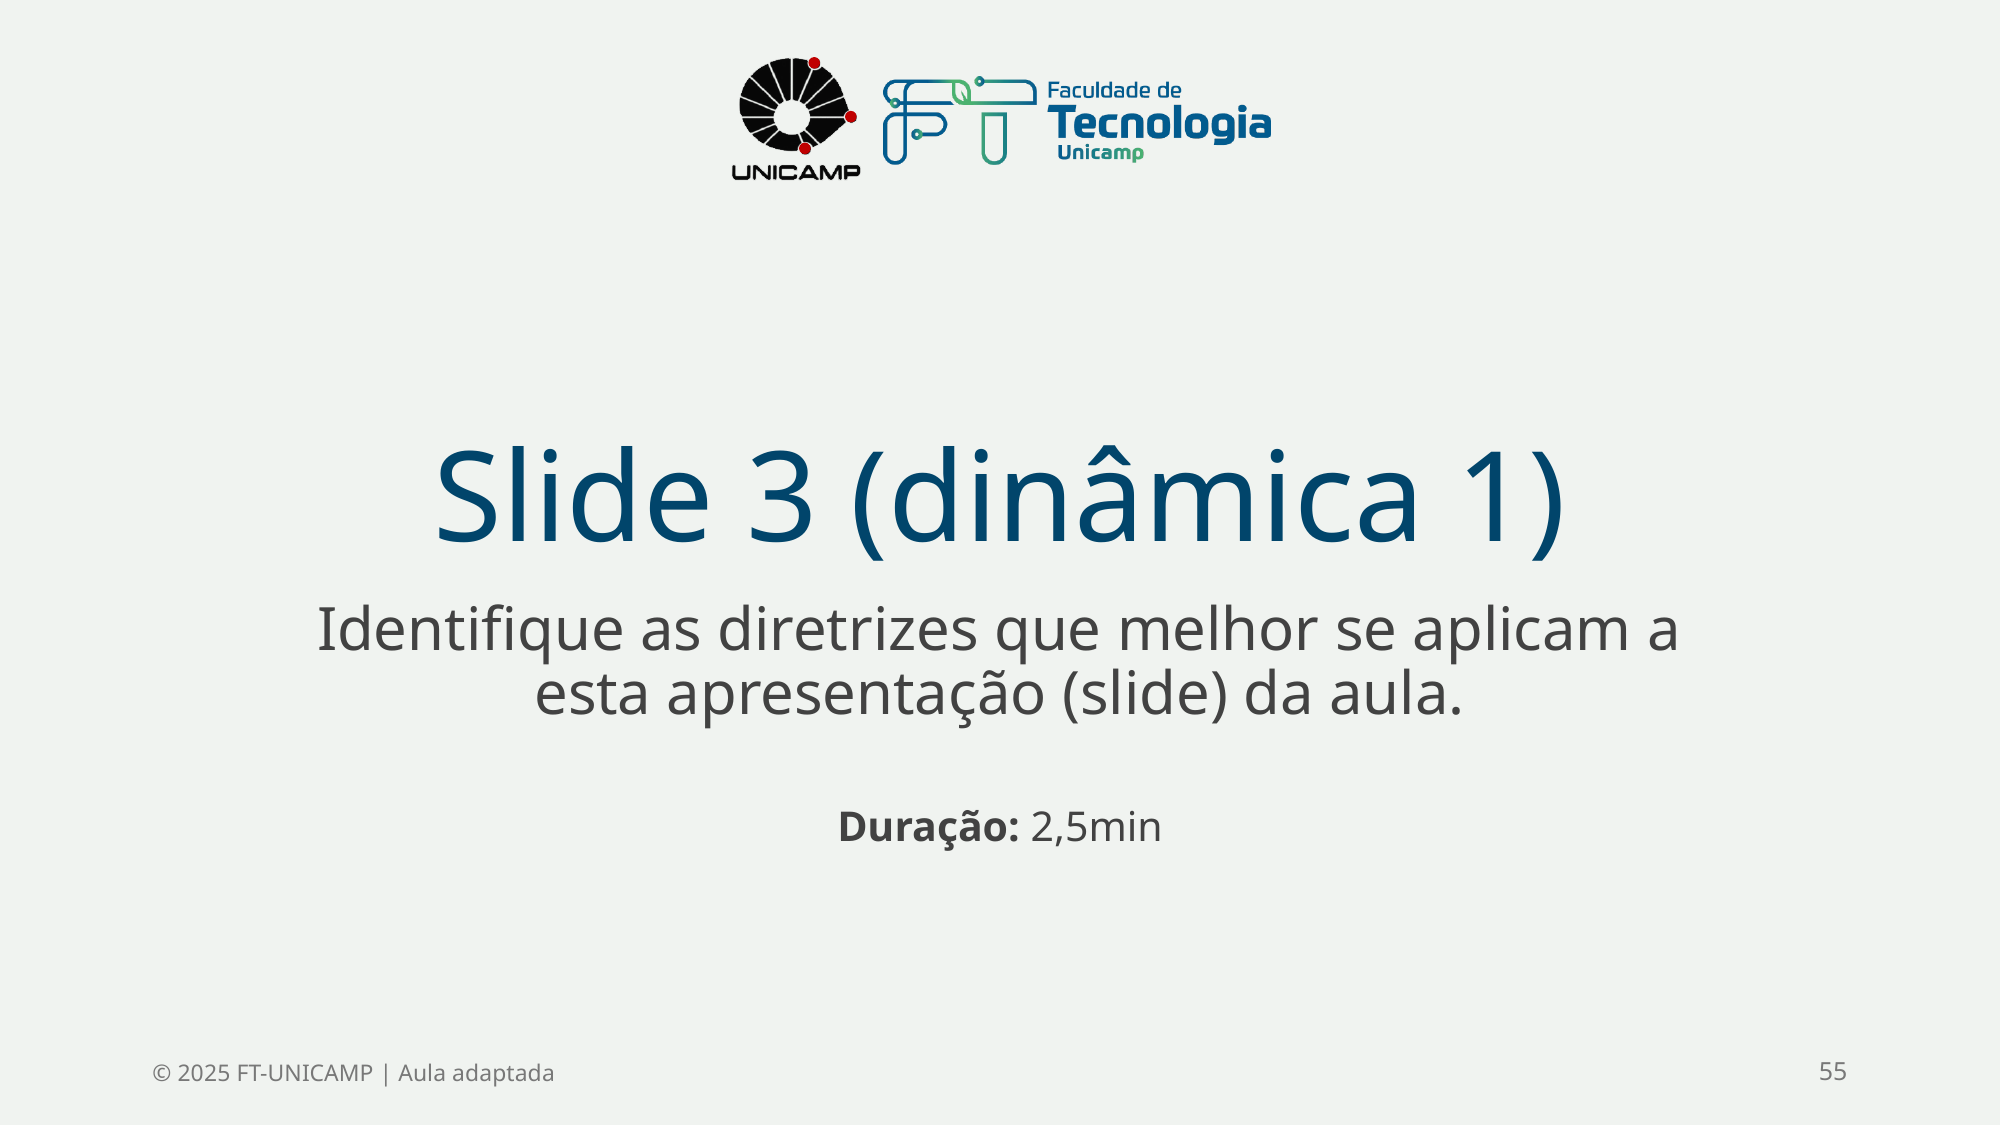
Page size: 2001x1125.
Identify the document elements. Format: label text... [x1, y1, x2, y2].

picture [729, 51, 863, 184]
picture [883, 76, 1271, 165]
slide_number © 2025 FT-UNICAMP | Aula adaptada [137, 1042, 588, 1103]
title Slide 3 (dinâmica 1) [249, 184, 1750, 576]
slide_number 55 [1412, 1042, 1863, 1103]
subtitle Identifique as diretrizes que melhor se aplicam a esta apresentação (slide) da aula. Duração: 2,5min [249, 590, 1750, 863]
